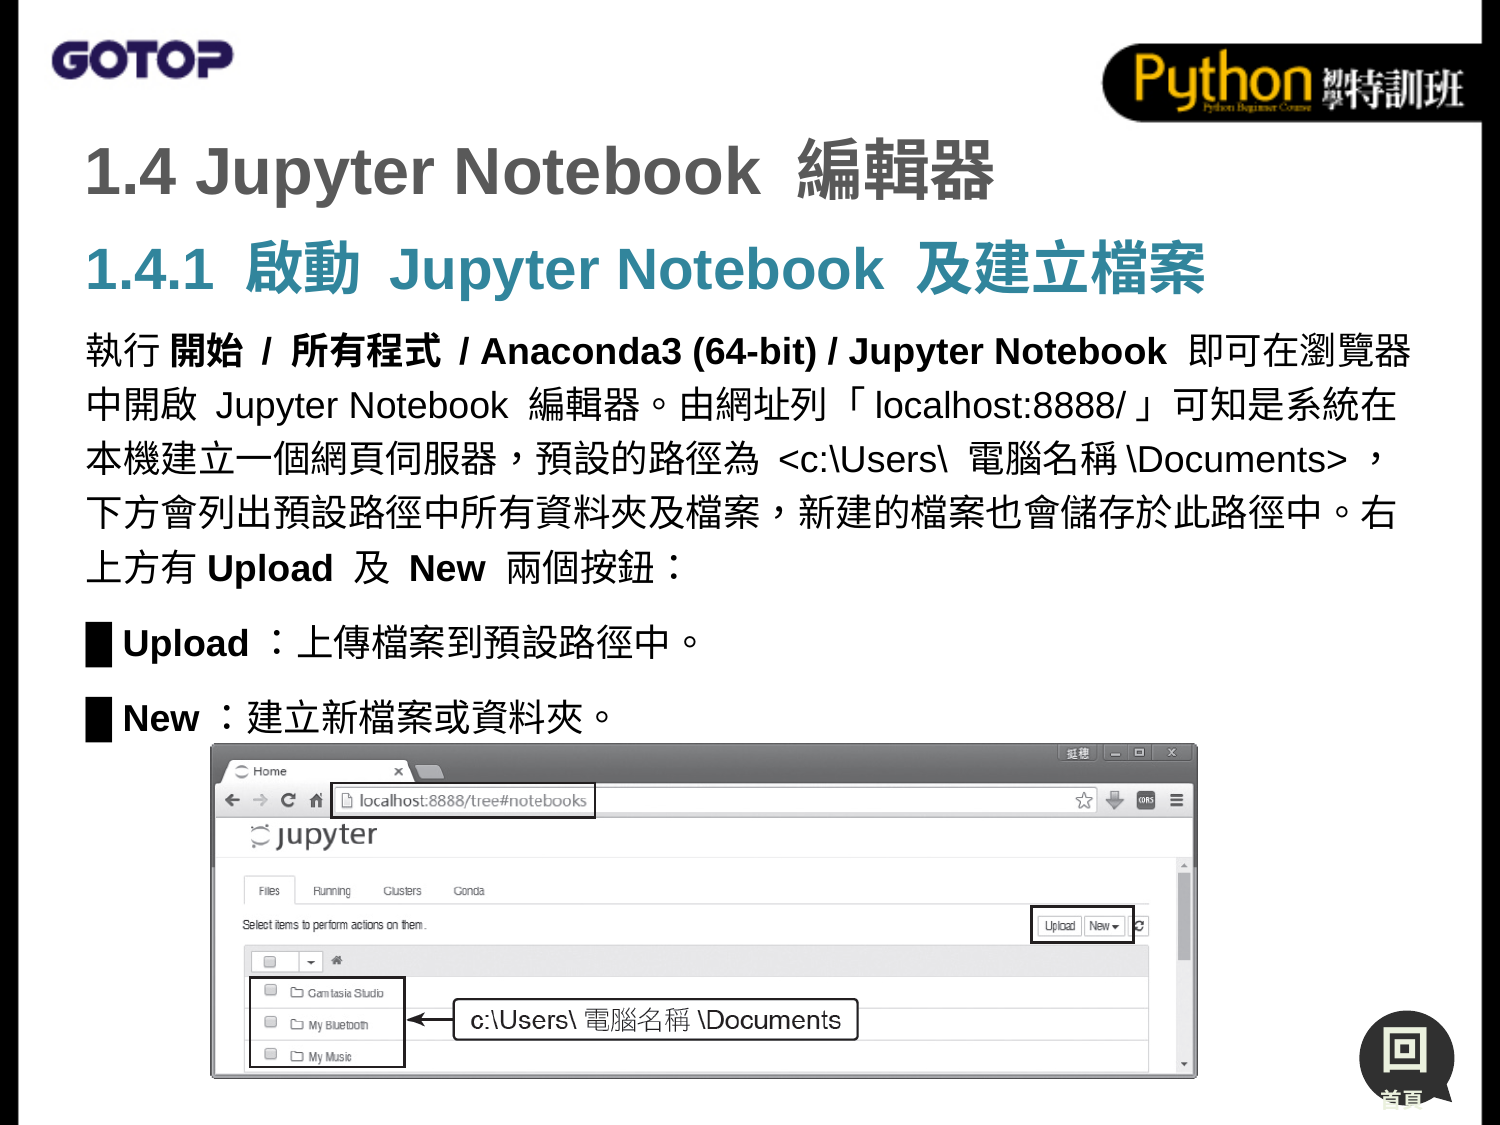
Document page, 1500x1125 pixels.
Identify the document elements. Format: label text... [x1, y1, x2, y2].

list 1.4.1 啟動 Jupyter Notebook 及建立檔案 執行 開始 / 所有程式 / Anaconda3 (64-bit) / Jupyter Notebook 即可在瀏覽器中開啟 Jupyter Notebook 編輯器。由網址列「localhost:8888/」可知是系統在本機建立一個網頁伺服器，預設的路徑為 <c:\Users\ 電腦名稱\Documents>，下方會列出預設路徑中所有資料夾及檔案，新建的檔案也會儲存於此路徑中。右上方有Upload 及 New 兩個按鈕： █ Upload：上傳檔案到預設路徑中。 █ New：建立新檔案或資料夾。 [70, 223, 1430, 1071]
title 1.4 Jupyter Notebook 編輯器 [69, 125, 1436, 220]
picture [0, 0, 1500, 1125]
